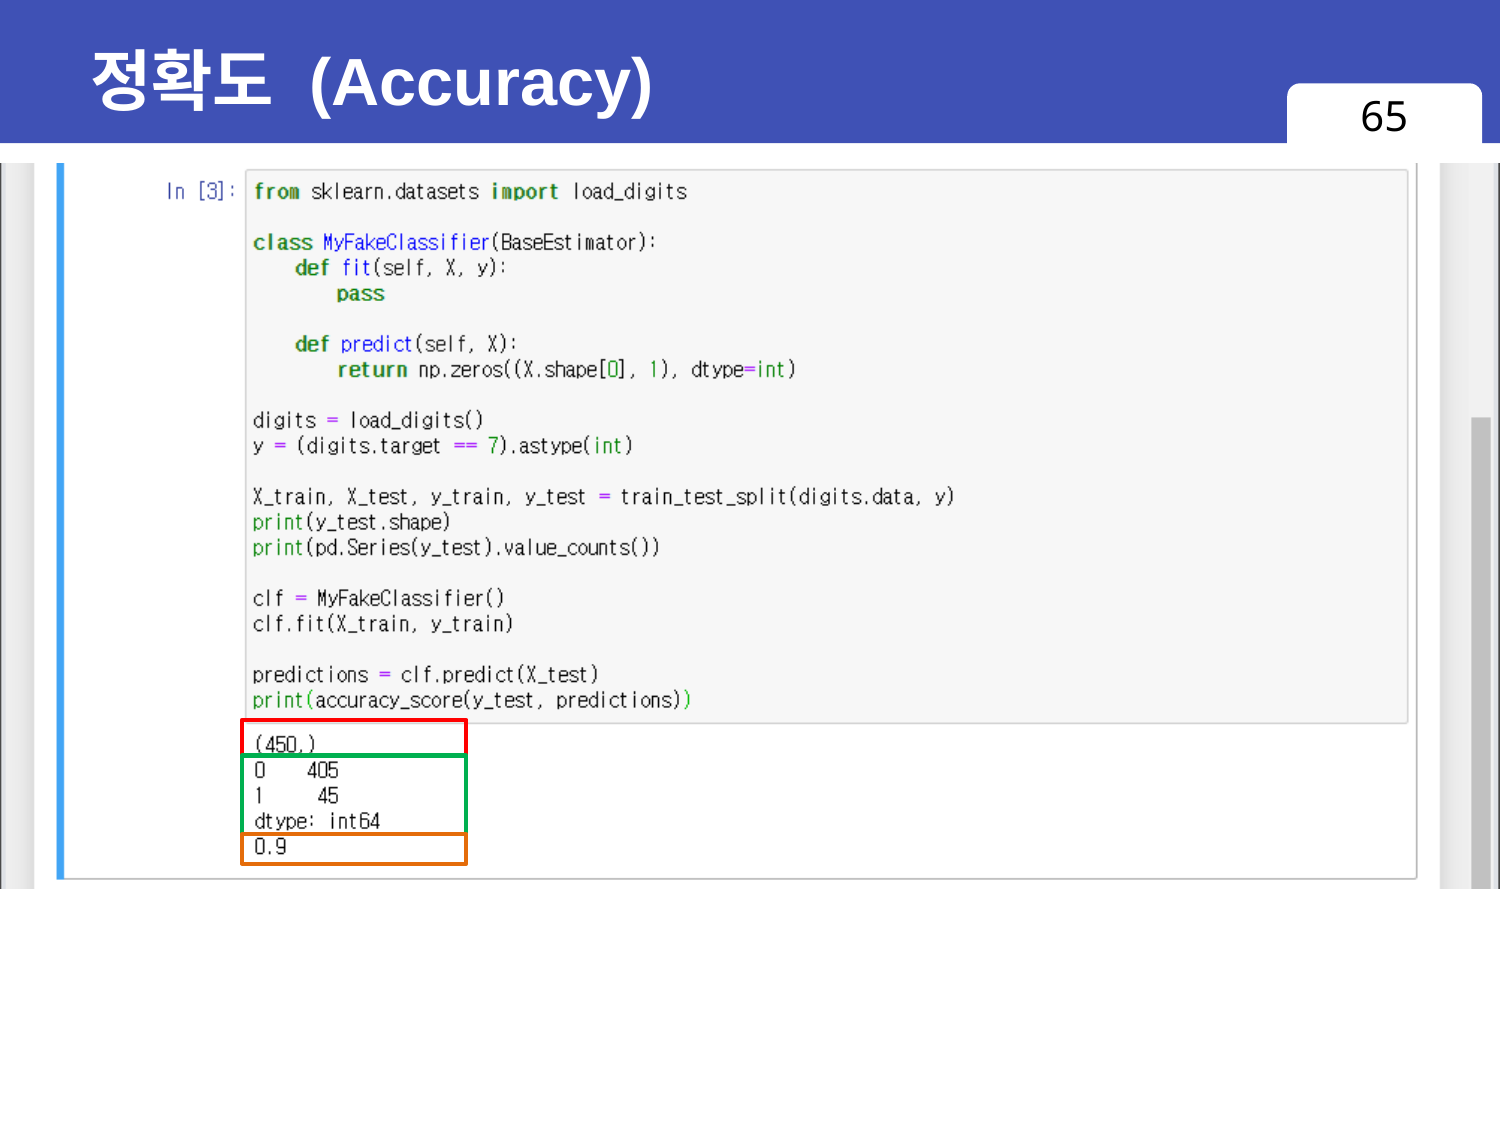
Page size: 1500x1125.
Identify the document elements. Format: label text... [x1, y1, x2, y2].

title 정확도 (Accuracy) [74, 16, 1426, 141]
slide_number 65 [1286, 81, 1483, 161]
picture [0, 163, 1500, 890]
